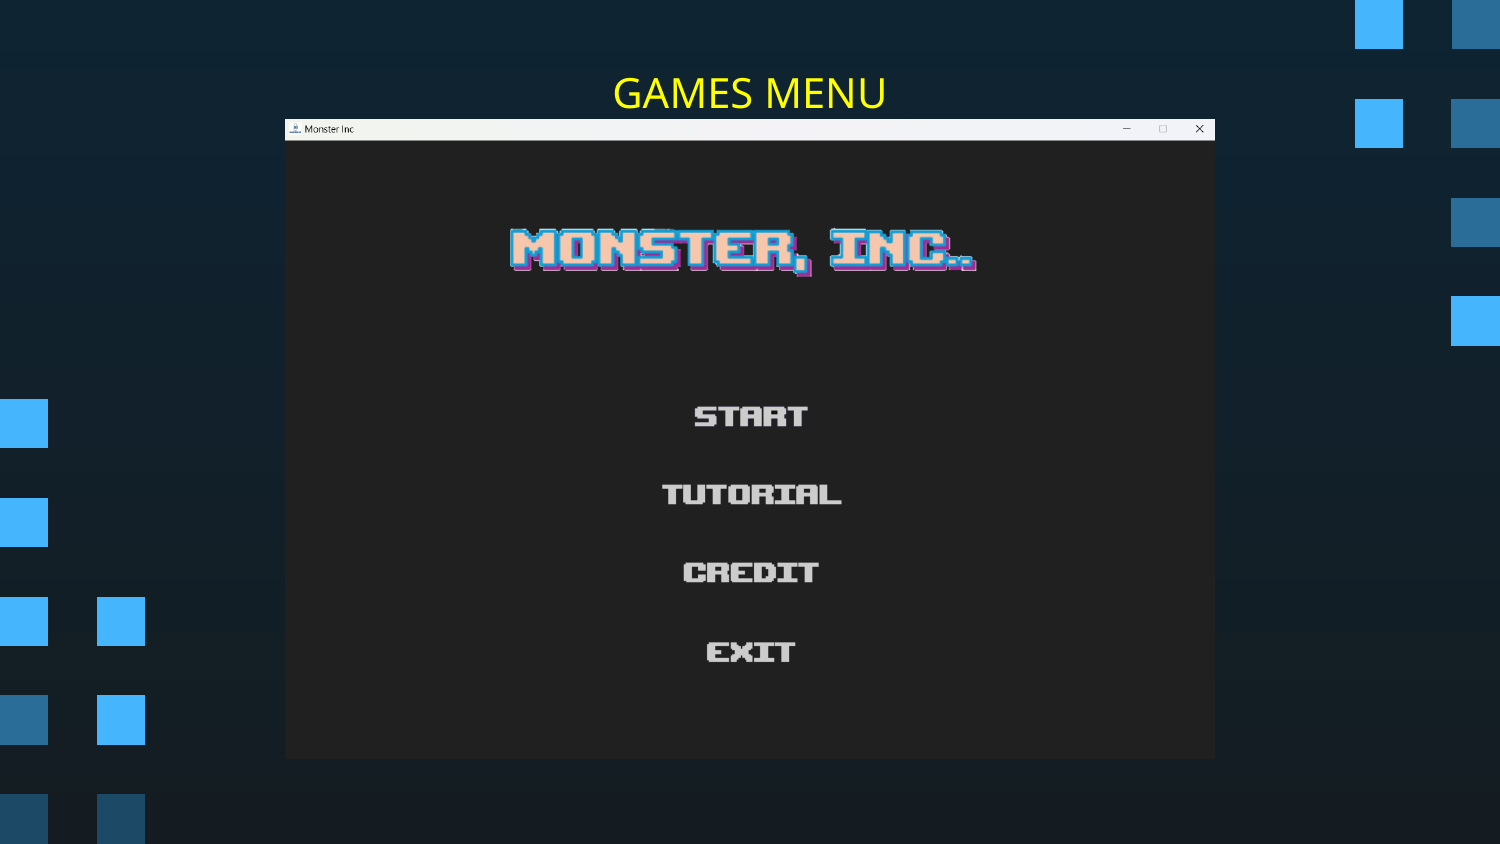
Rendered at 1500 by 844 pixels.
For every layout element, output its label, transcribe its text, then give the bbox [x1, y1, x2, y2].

picture [284, 119, 1216, 759]
title GAMES MENU [117, 64, 1383, 120]
